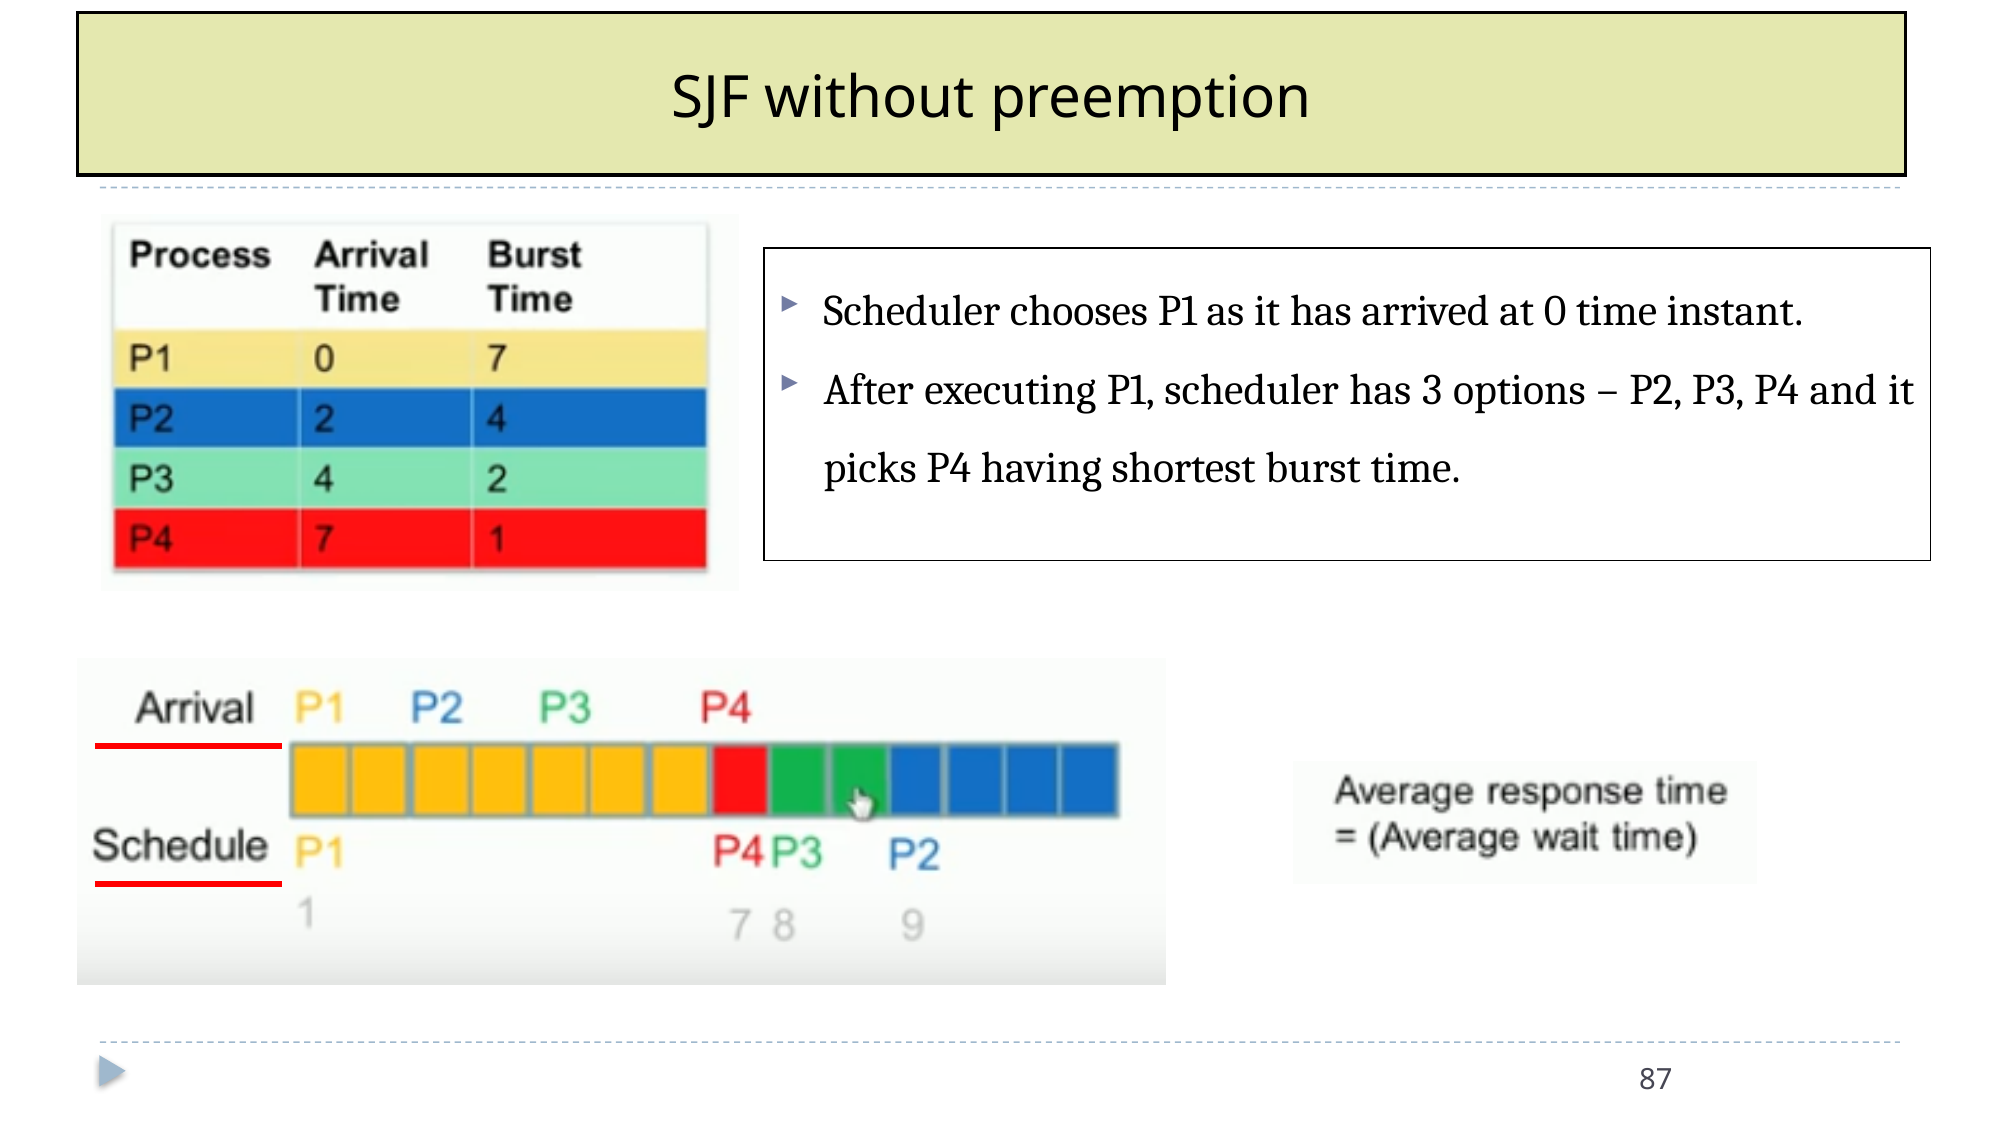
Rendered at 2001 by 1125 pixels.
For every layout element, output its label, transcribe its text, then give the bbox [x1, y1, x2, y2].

picture [1293, 761, 1757, 885]
slide_number 87 [1362, 1052, 1688, 1113]
text_box Scheduler chooses P1 as it has arrived at 0 time instant. After executing P1, scheduler has 3 options – P2, P3, P4 and it picks P4 having shortest burst time. [763, 248, 1931, 561]
title SJF without preemption [76, 11, 1907, 177]
picture [101, 214, 740, 591]
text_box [77, 658, 1166, 986]
